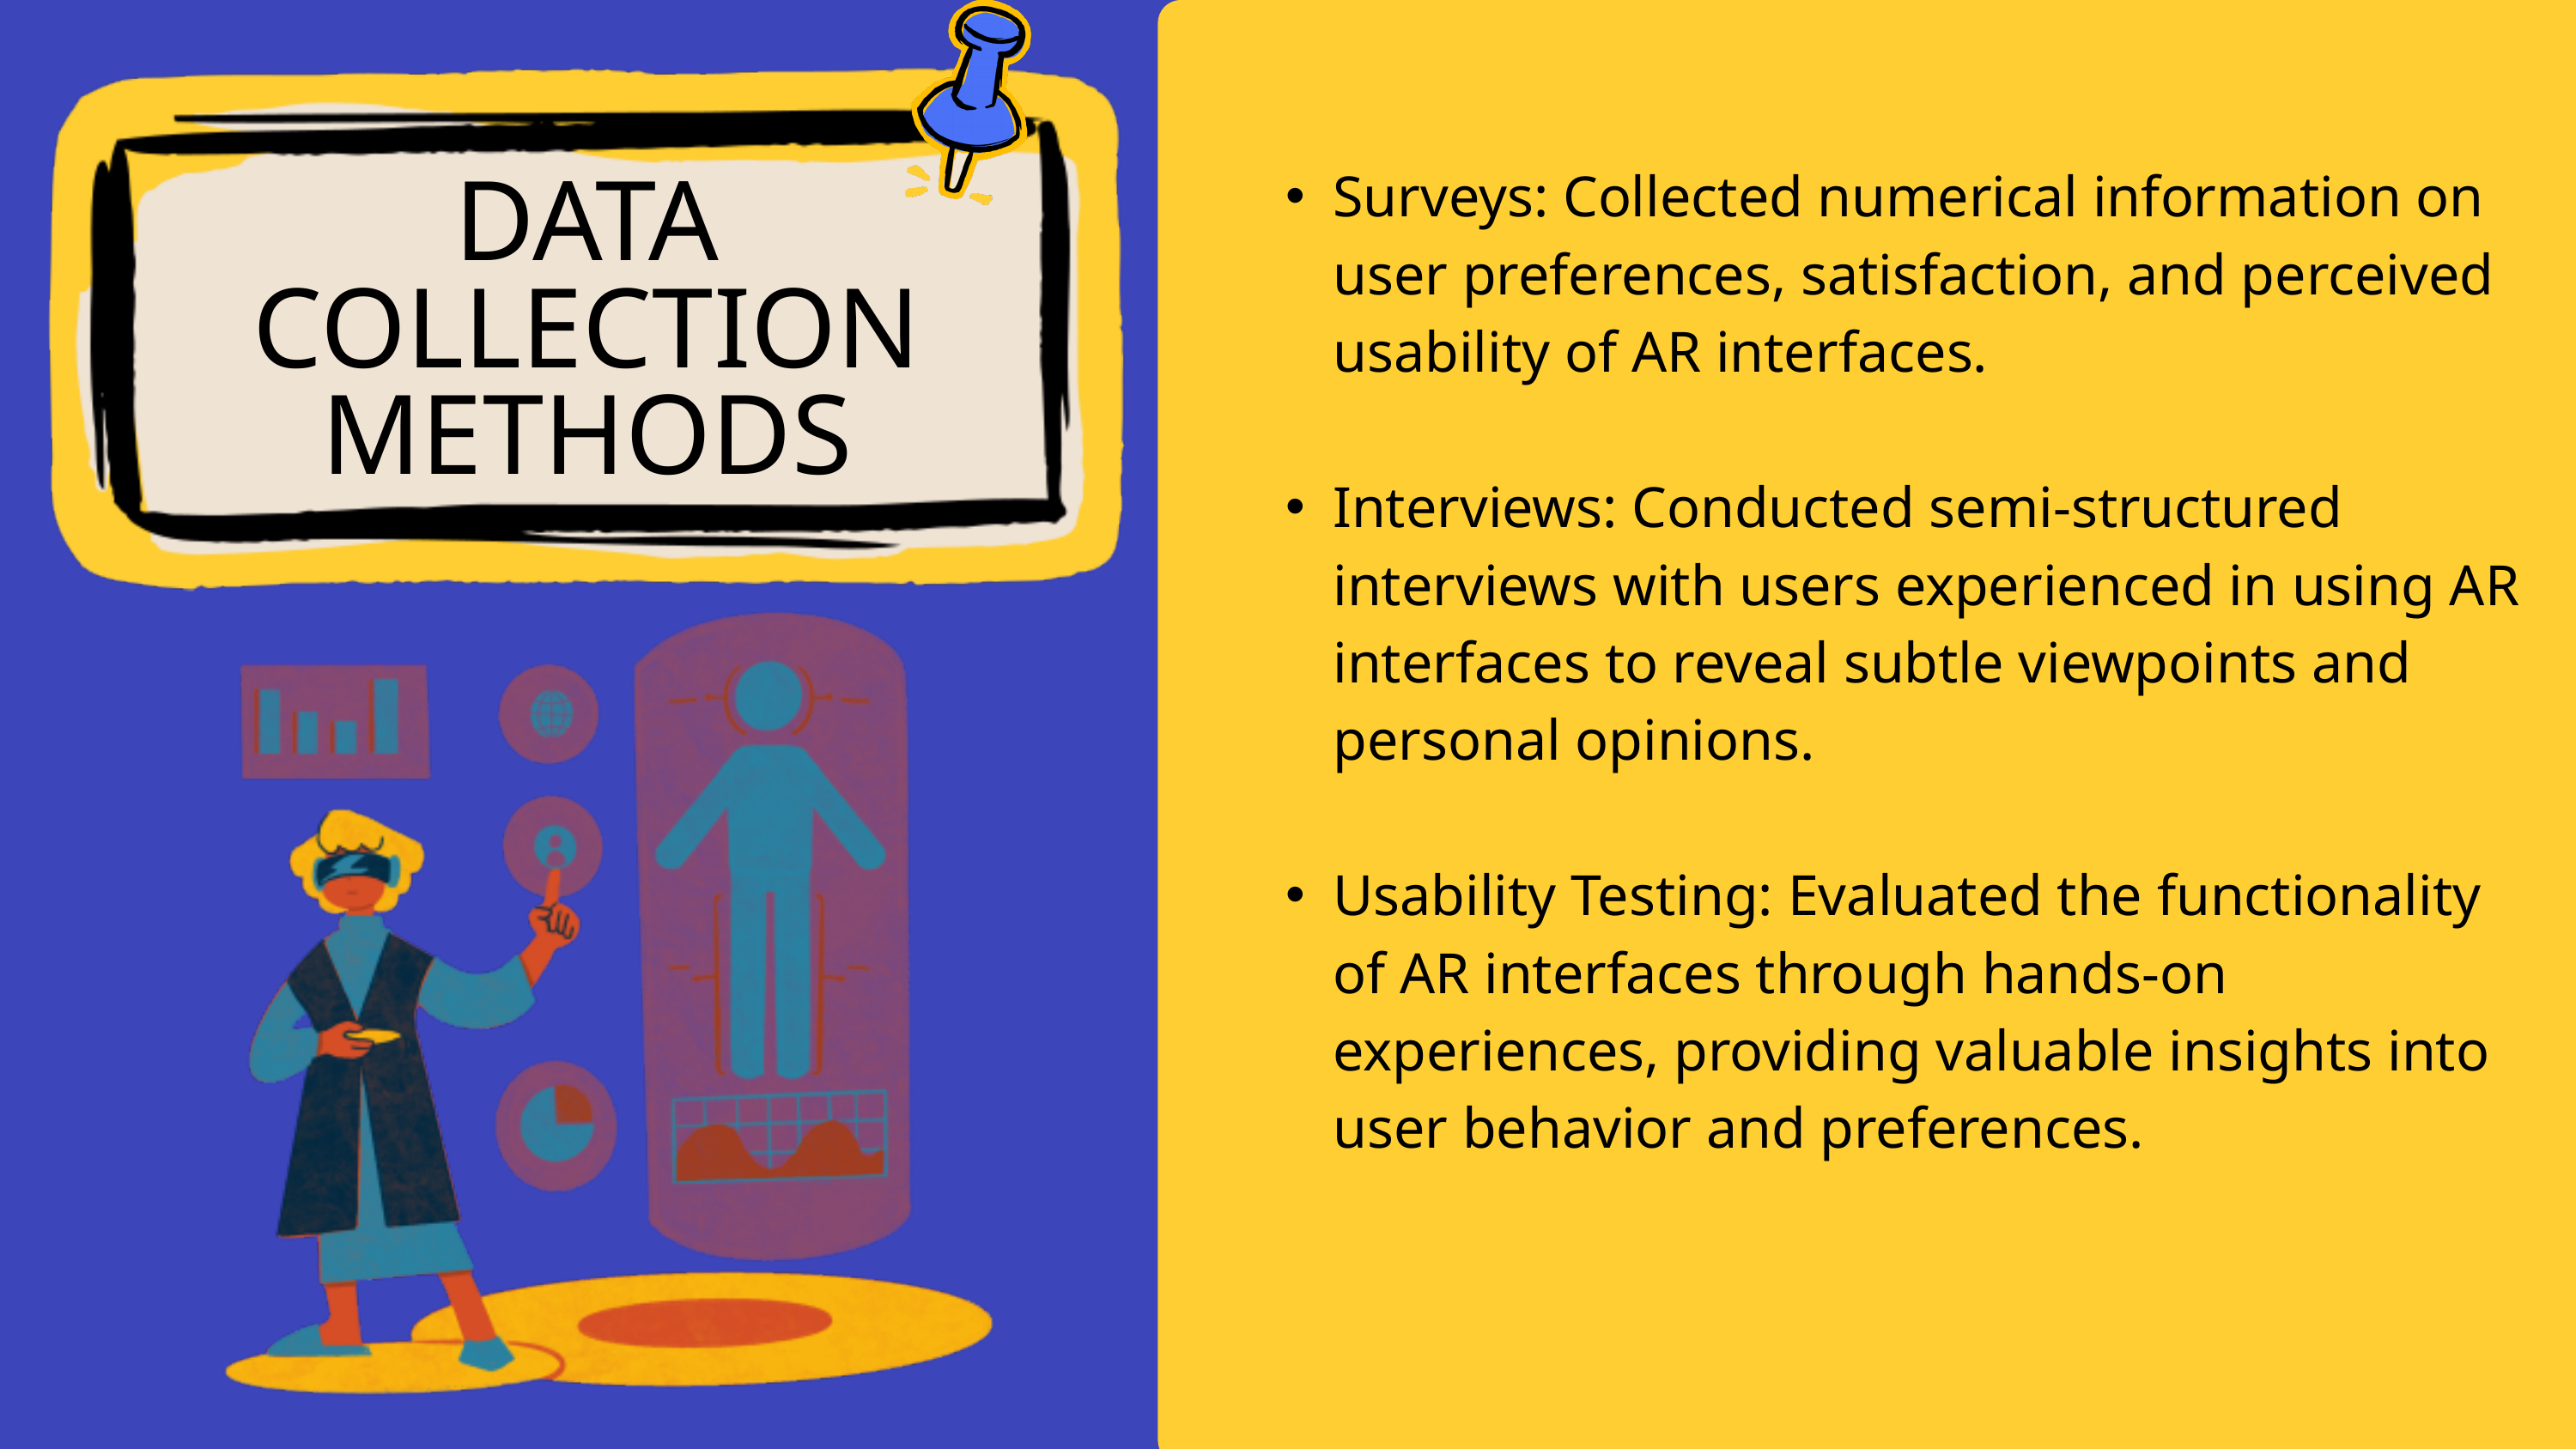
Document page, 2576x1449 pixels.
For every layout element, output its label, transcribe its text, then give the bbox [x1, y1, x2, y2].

text_box [48, 66, 1127, 591]
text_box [1157, 0, 2576, 1449]
text_box [206, 591, 1060, 1449]
text_box [904, 0, 1031, 205]
text_box DATA COLLECTION METHODS [206, 176, 969, 497]
